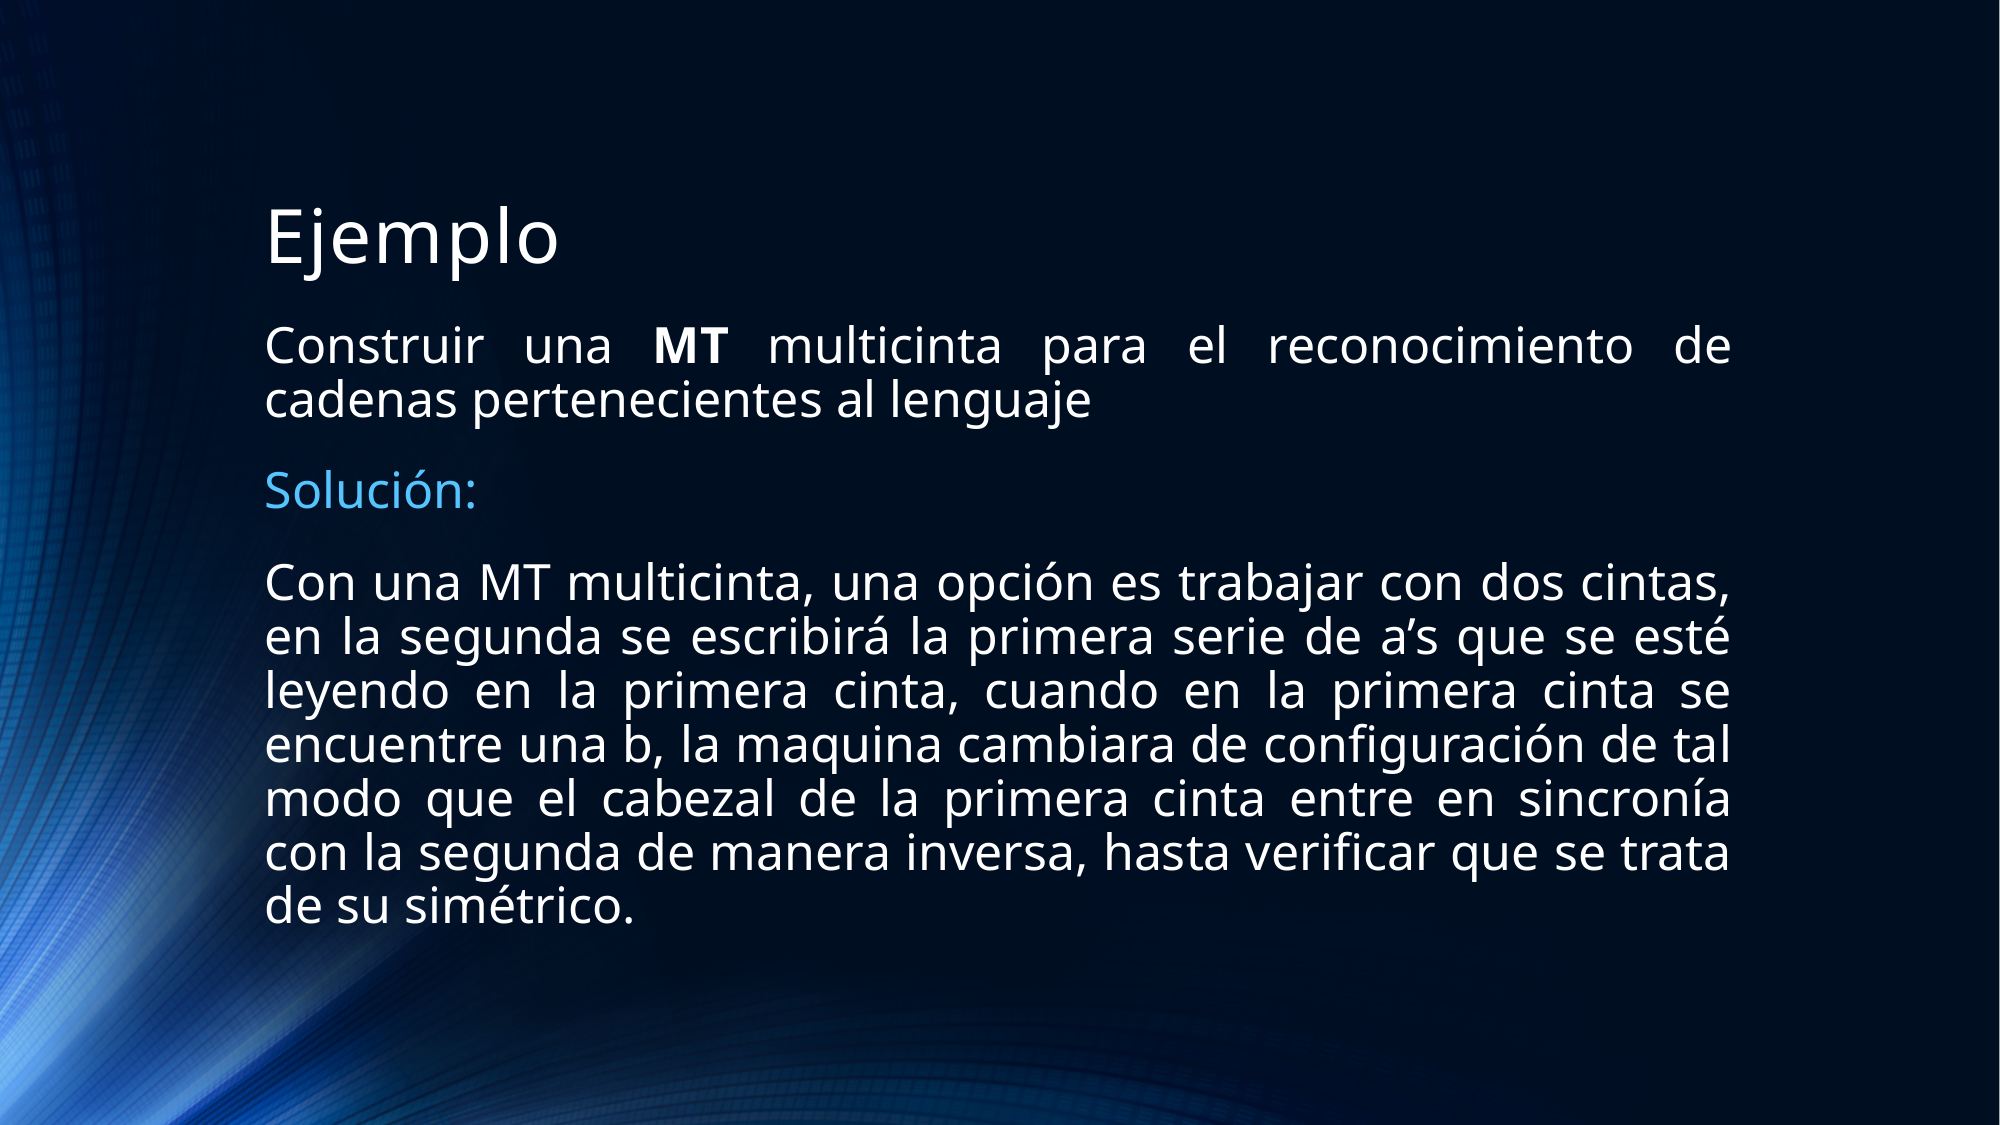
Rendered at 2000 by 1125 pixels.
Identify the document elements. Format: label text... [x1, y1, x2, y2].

picture [0, 0, 2000, 1125]
title Ejemplo [249, 62, 1750, 288]
